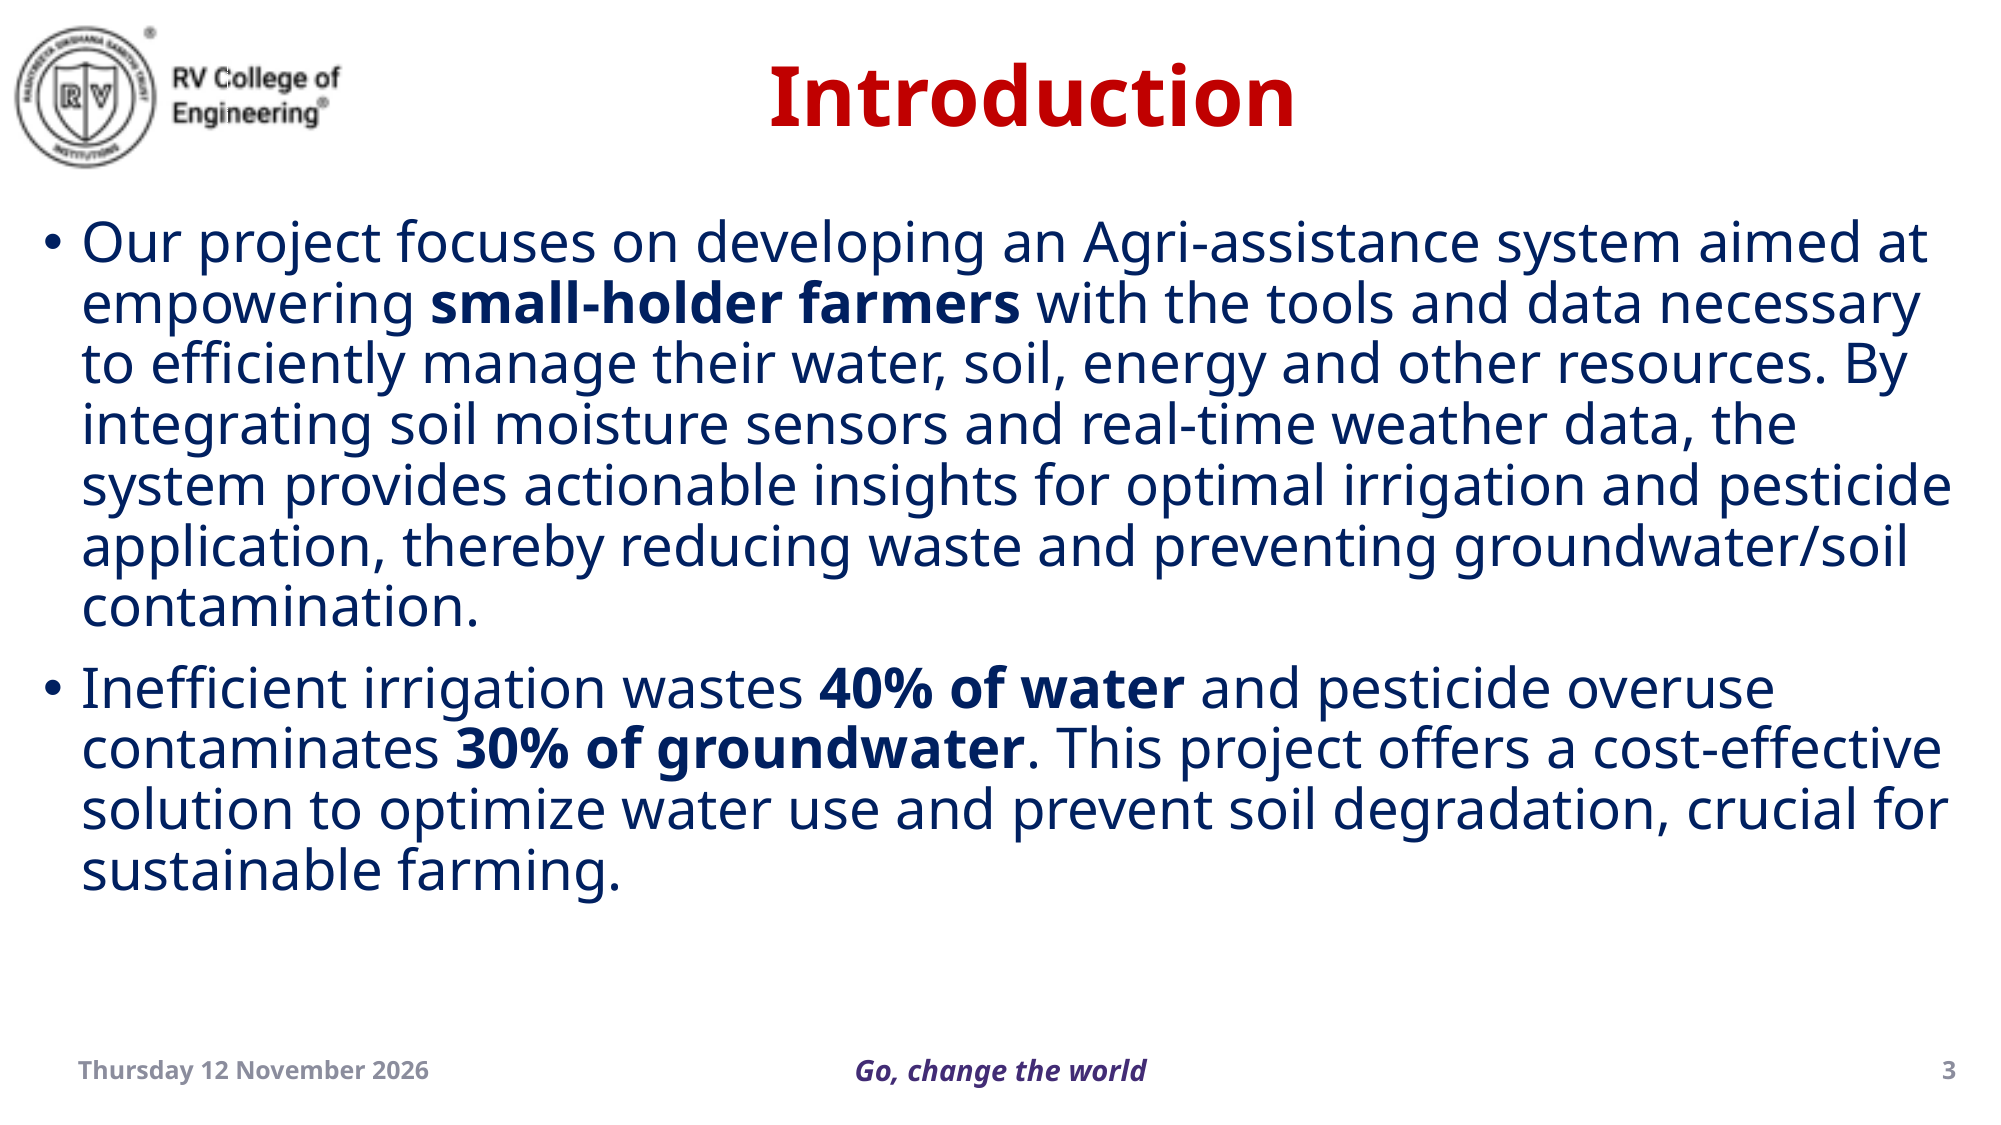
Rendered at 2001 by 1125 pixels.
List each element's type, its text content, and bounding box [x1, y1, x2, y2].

picture [0, 12, 363, 177]
slide_number 3 [1521, 1041, 1972, 1102]
text_box Introduction [226, 23, 1842, 163]
list Our project focuses on developing an Agri-assistance system aimed at empowering small-holder farmers with the tools and data necessary to efficiently manage their water, soil, energy and other resources. By integrating soil moisture sensors and real-time weather data, the system provides actionable insights for optimal irrigation and pesticide application, thereby reducing waste and preventing groundwater/soil contamination. Inefficient irrigation wastes 40% of water and pesticide overuse contaminates 30% of groundwater. This project offers a cost-effective solution to optimize water use and prevent soil degradation, crucial for sustainable farming. [28, 206, 1972, 1014]
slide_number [28, 1041, 479, 1102]
